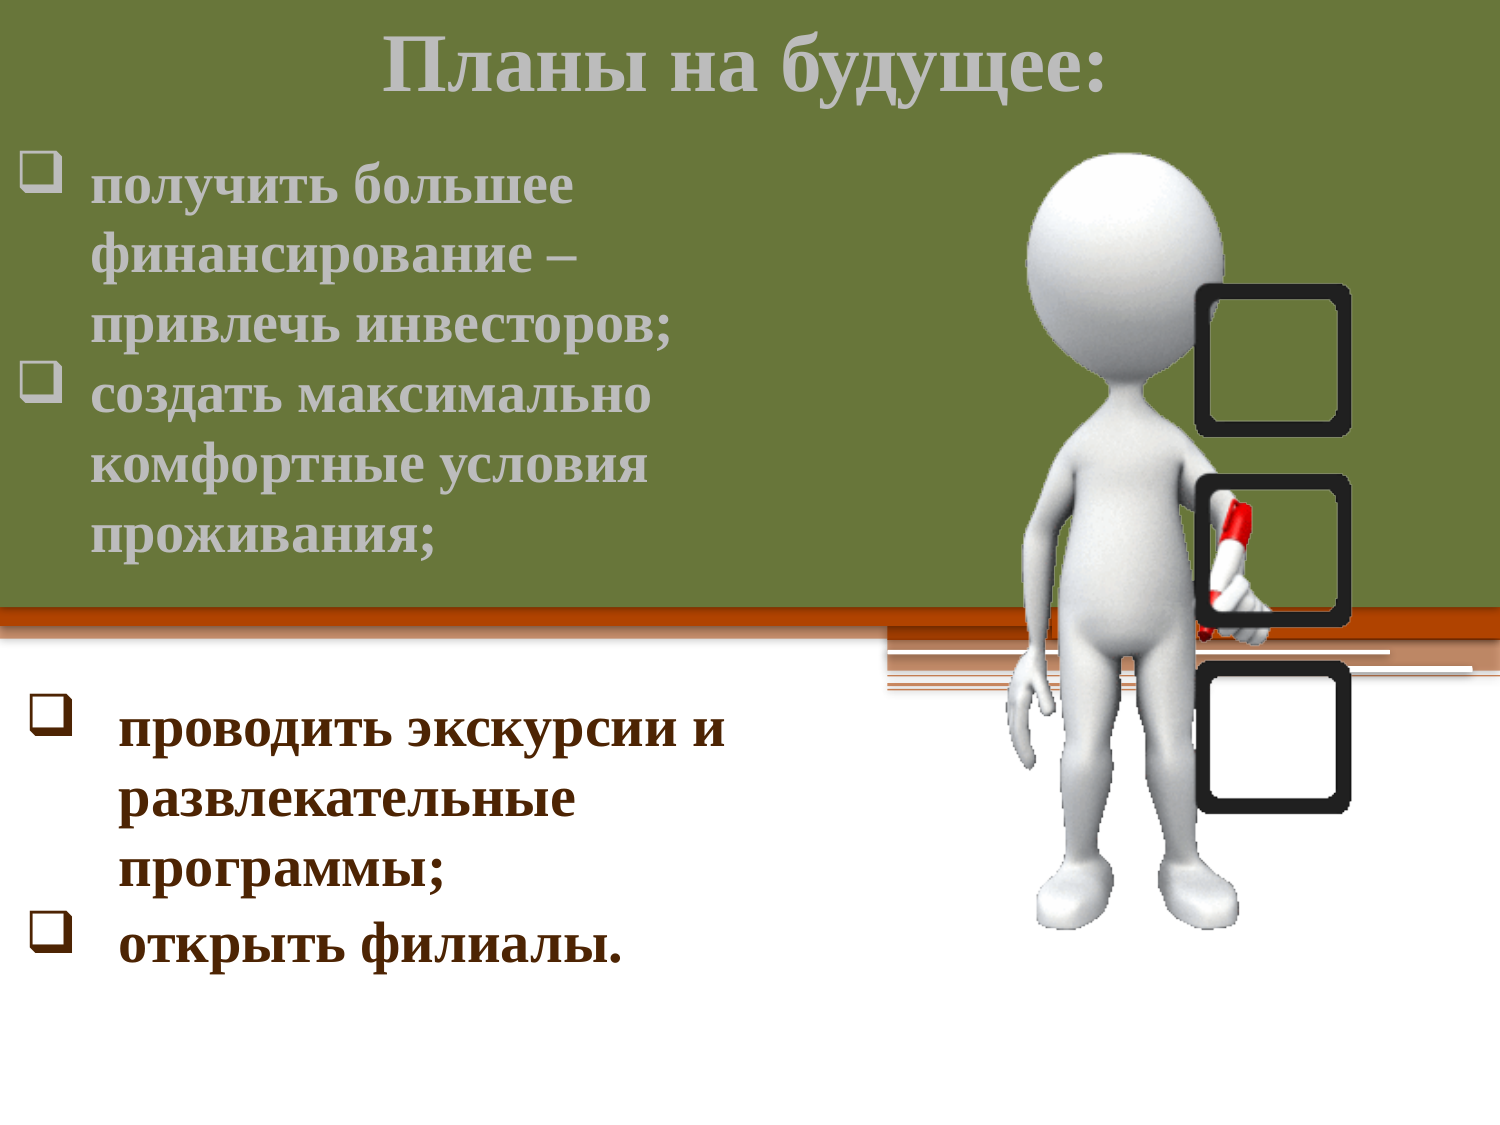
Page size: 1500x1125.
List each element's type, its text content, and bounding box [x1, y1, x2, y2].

picture [896, 136, 1441, 1044]
text_box получить большее финансирование – привлечь инвесторов; создать максимально комфортные условия проживания; [0, 137, 833, 573]
text_box Планы на будущее: [53, 1, 1441, 117]
text_box проводить экскурсии и развлекательные программы; открыть филиалы. [0, 680, 833, 1125]
